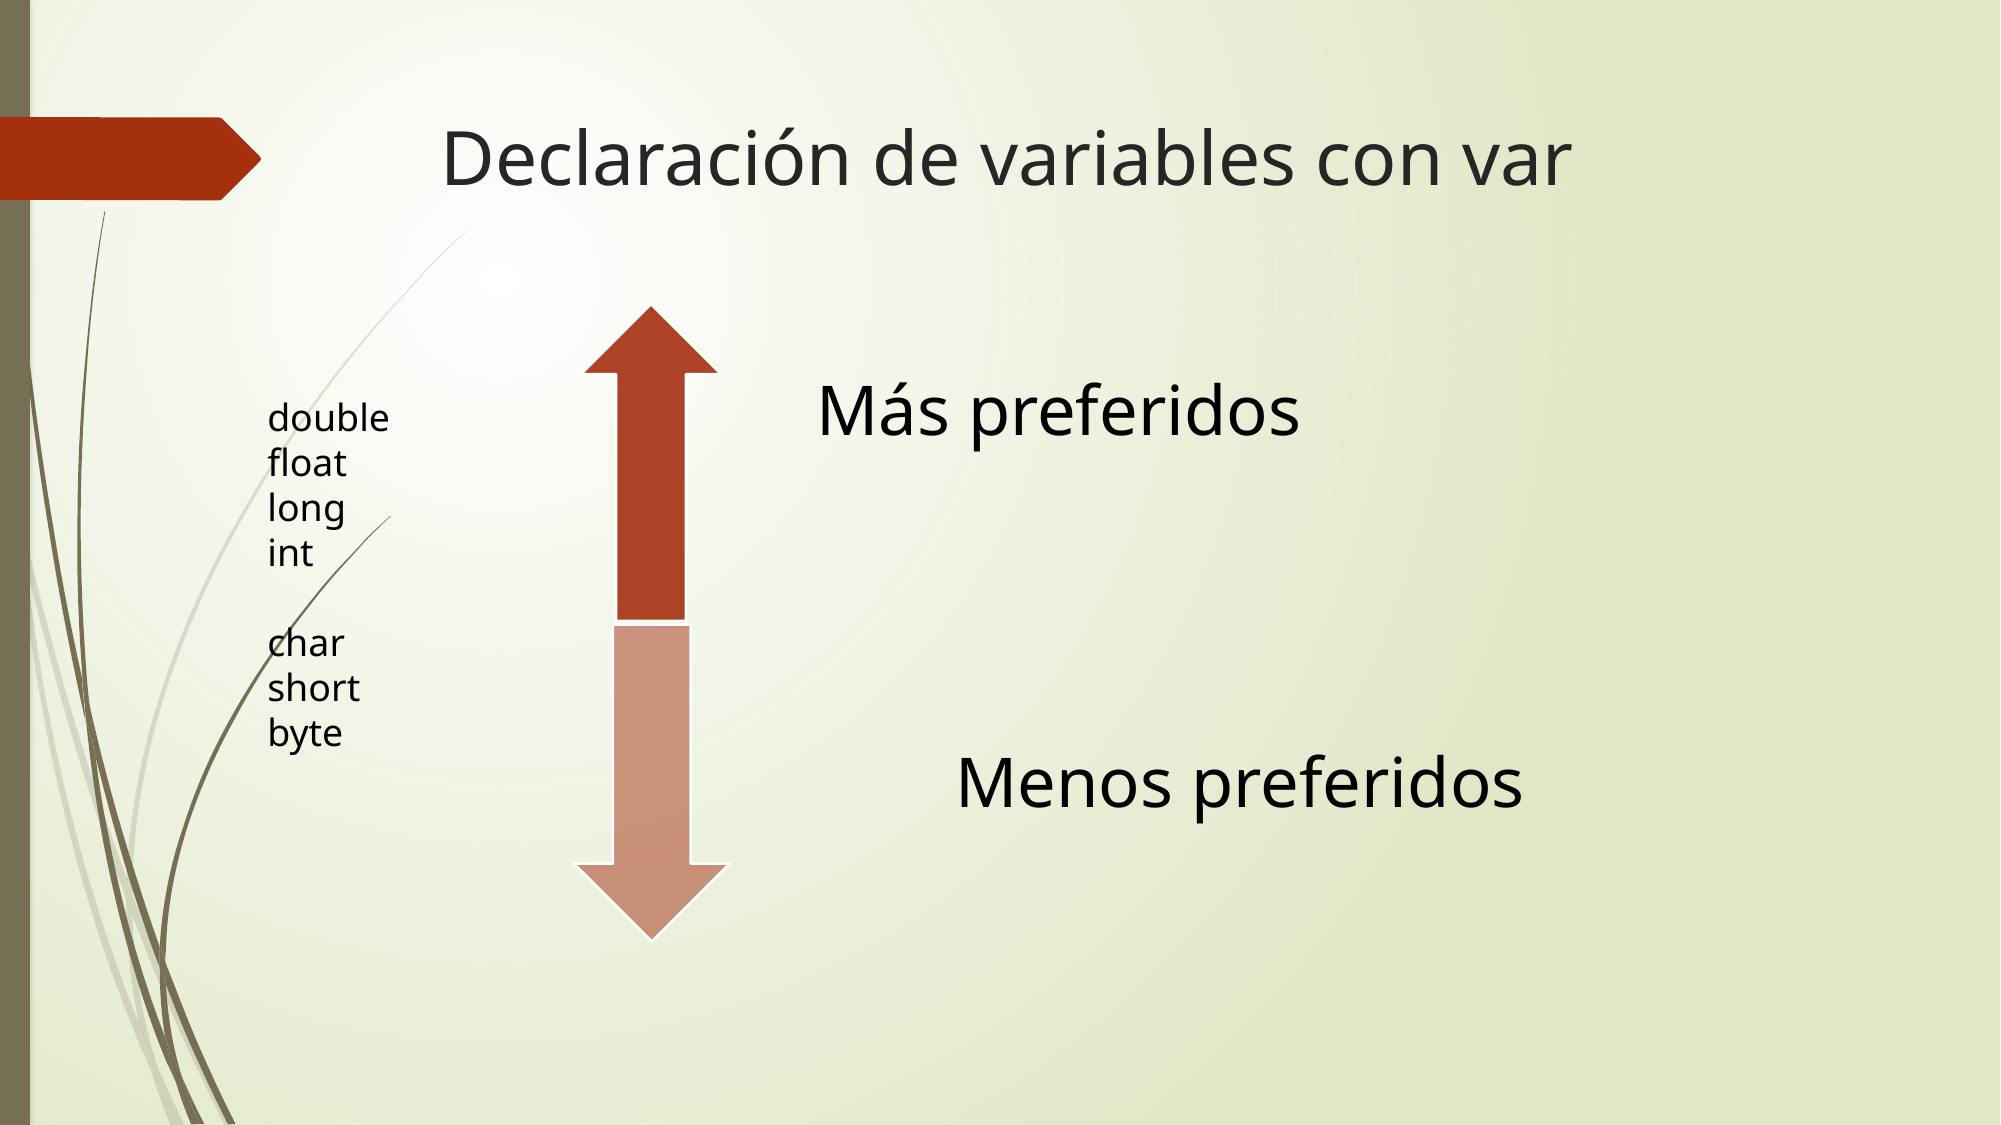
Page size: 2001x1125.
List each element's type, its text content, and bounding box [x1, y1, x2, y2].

title Declaración de variables con var [425, 102, 1888, 313]
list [179, 302, 1831, 963]
